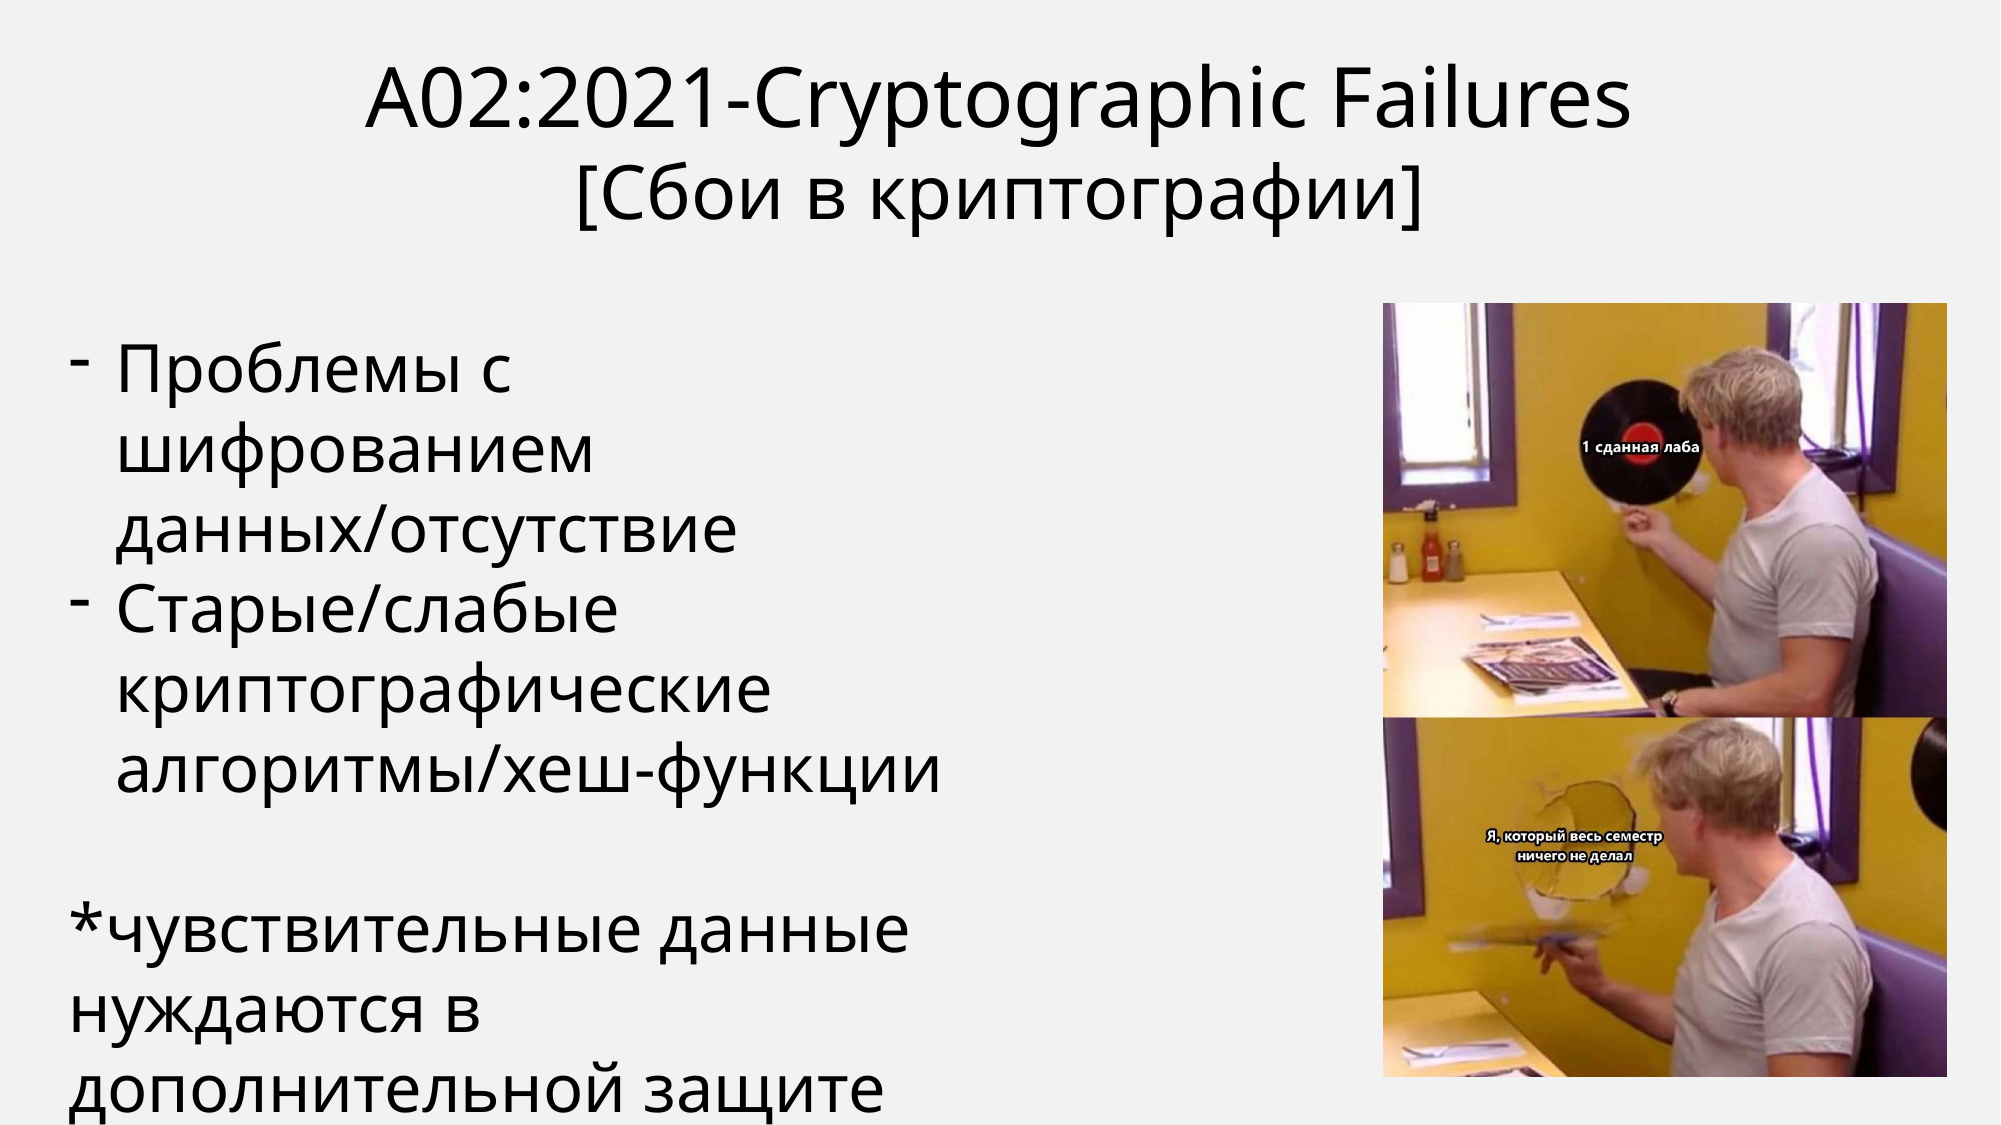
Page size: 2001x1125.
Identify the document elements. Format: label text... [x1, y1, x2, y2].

picture [1383, 303, 1947, 1077]
title A02:2021-Cryptographic Failures [Сбои в криптографии] [0, 1, 2000, 278]
text_box Проблемы с шифрованием данных/отсутствие Старые/слабые криптографические алгоритмы/хеш-функции *чувствительные данные нуждаются в дополнительной защите [53, 318, 982, 1125]
